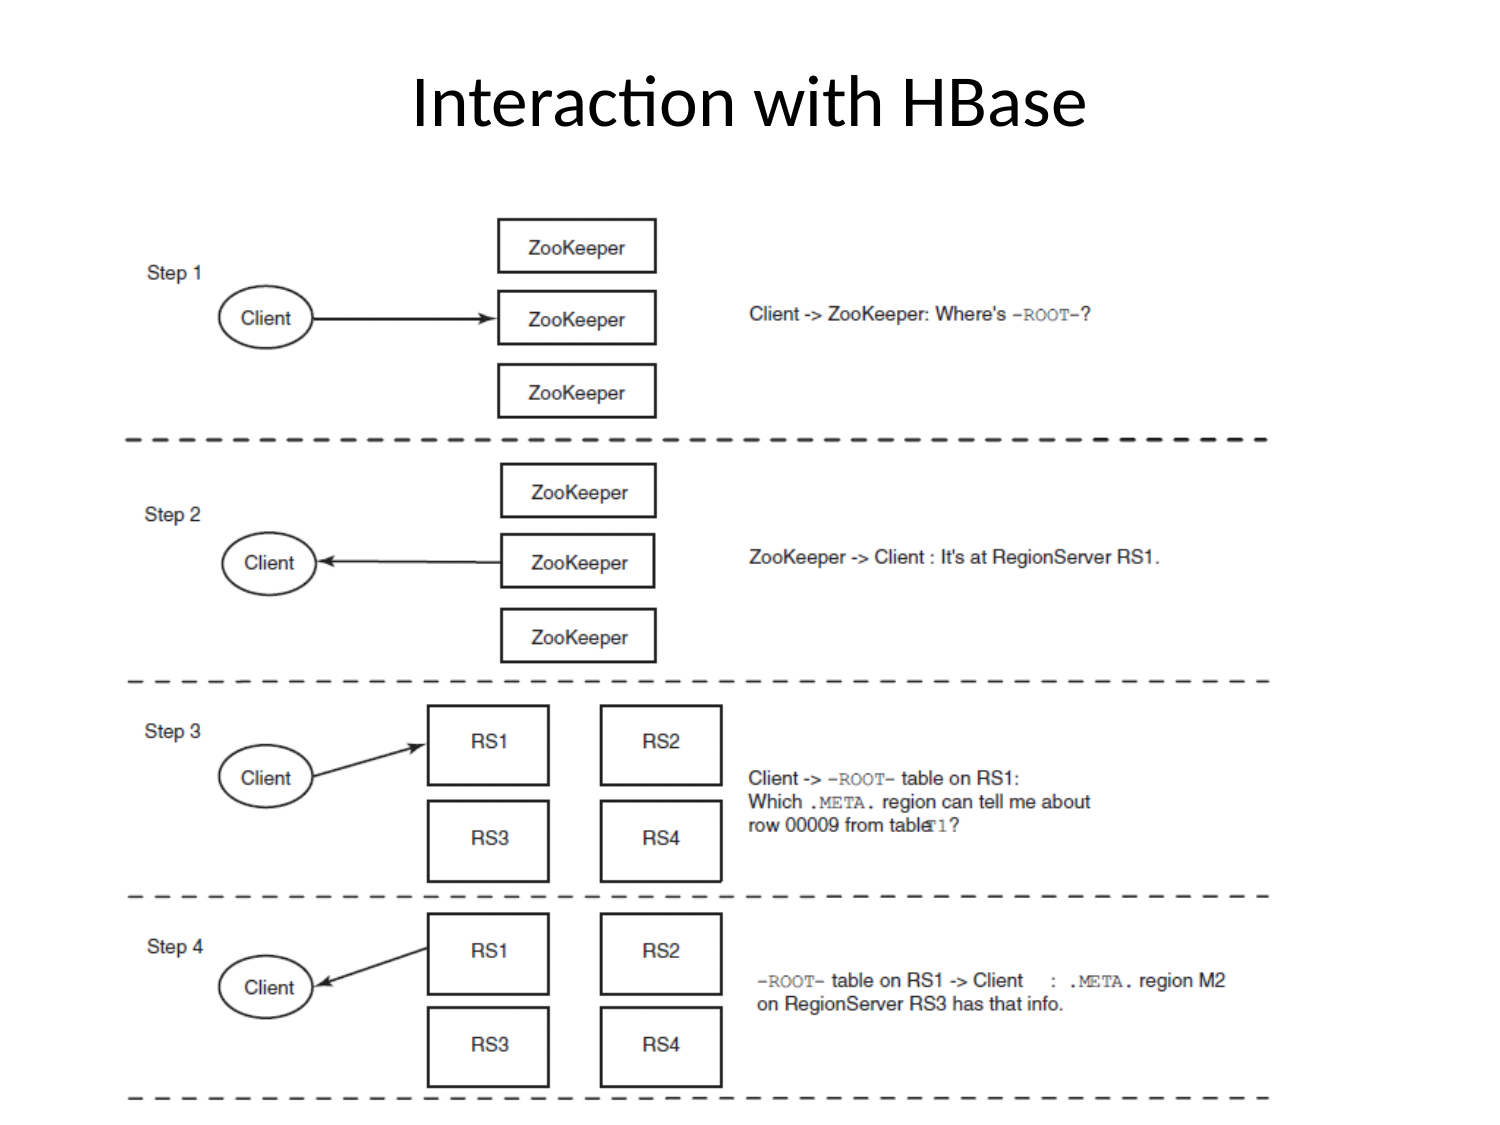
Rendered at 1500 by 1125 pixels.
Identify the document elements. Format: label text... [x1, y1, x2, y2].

title Interaction with HBase [75, 45, 1425, 149]
picture [111, 207, 1277, 1104]
